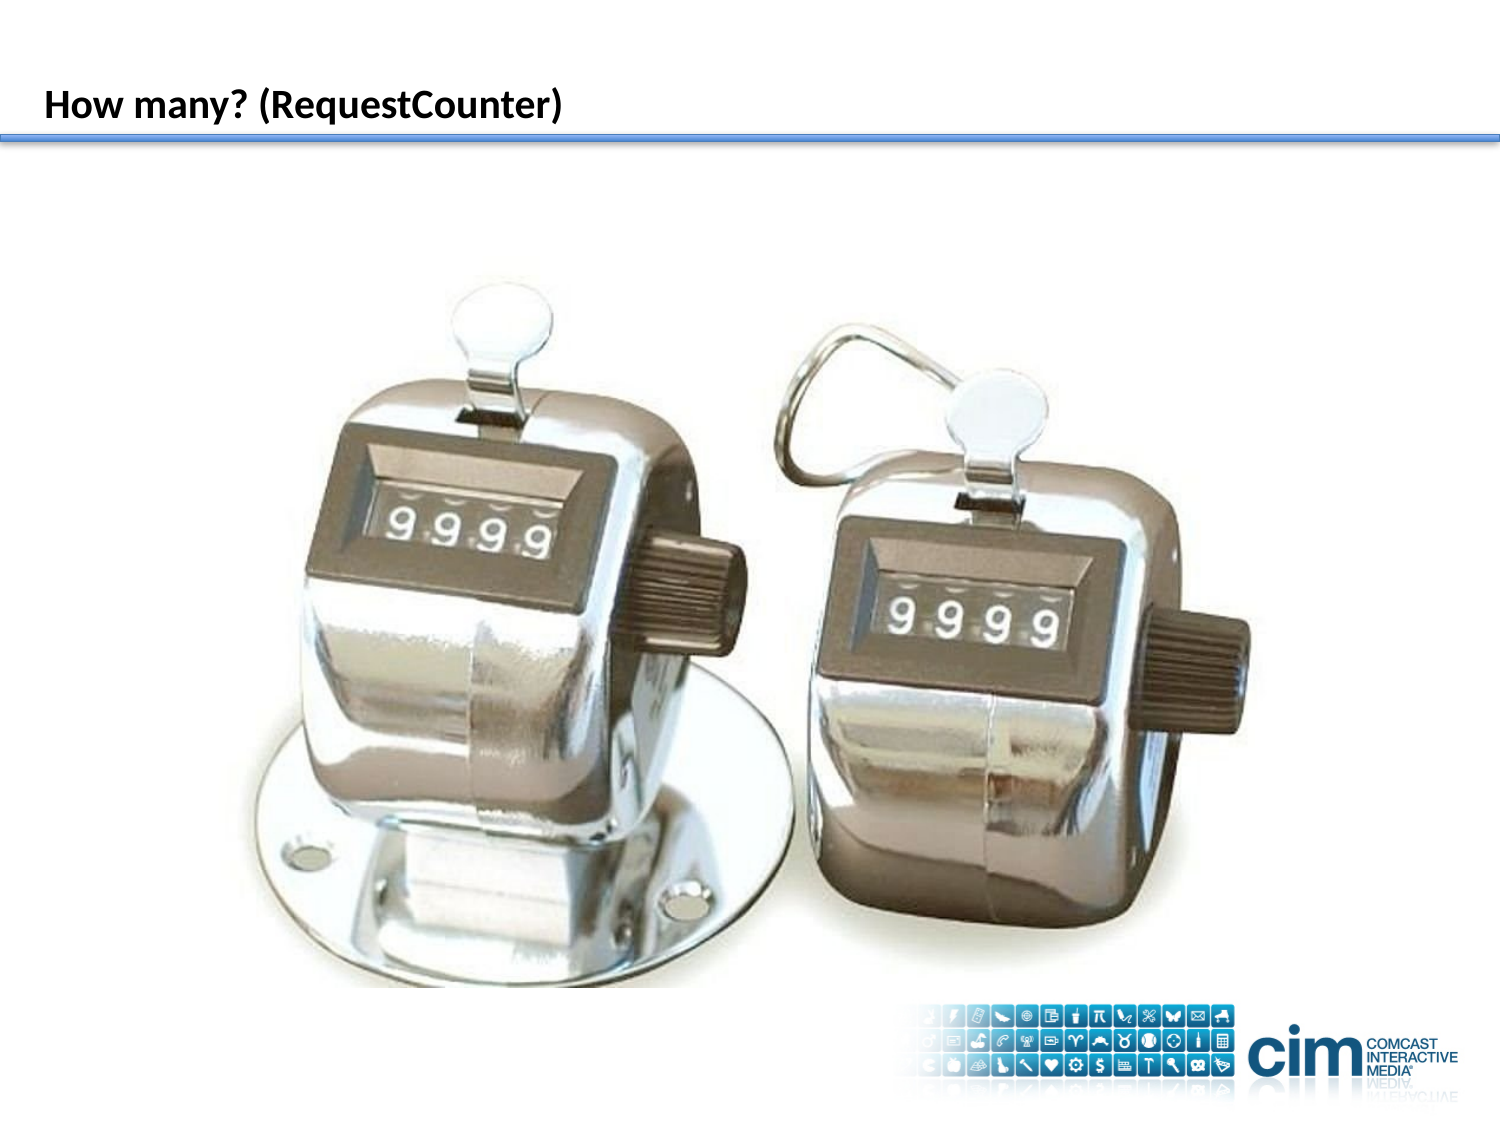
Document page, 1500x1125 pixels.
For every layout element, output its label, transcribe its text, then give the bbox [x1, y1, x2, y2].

picture [0, 0, 1500, 134]
title How many? (RequestCounter) [31, 74, 1453, 134]
picture [0, 142, 1500, 1125]
